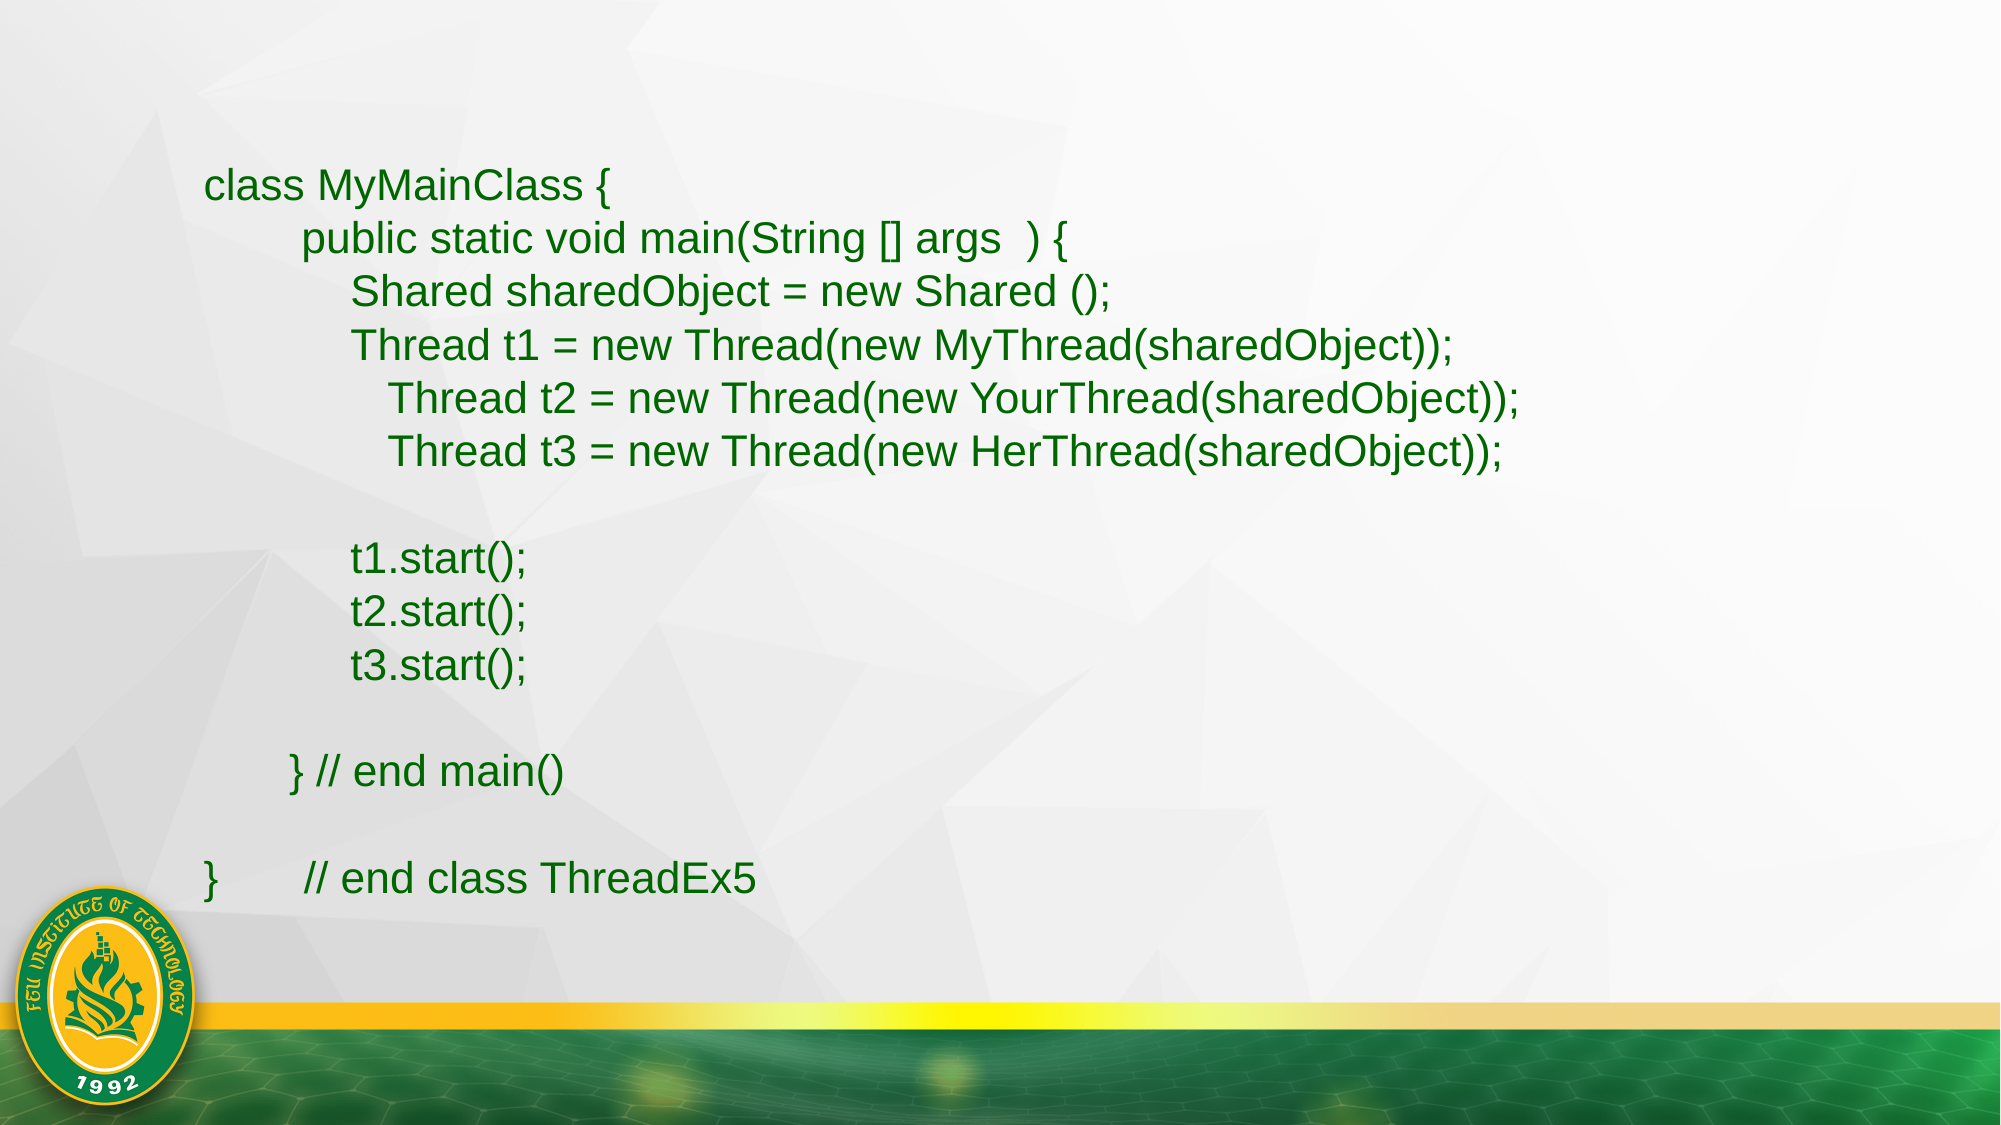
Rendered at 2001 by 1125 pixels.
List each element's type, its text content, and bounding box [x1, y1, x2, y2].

picture [0, 0, 2001, 1125]
text_box class MyMainClass { public static void main(String [] args ) { Shared sharedObject = new Shared (); Thread t1 = new Thread(new MyThread(sharedObject)); Thread t2 = new Thread(new YourThread(sharedObject)); Thread t3 = new Thread(new HerThread(sharedObject)); t1.start(); t2.start(); t3.start(); } // end main() } // end class ThreadEx5 [183, 145, 1801, 913]
